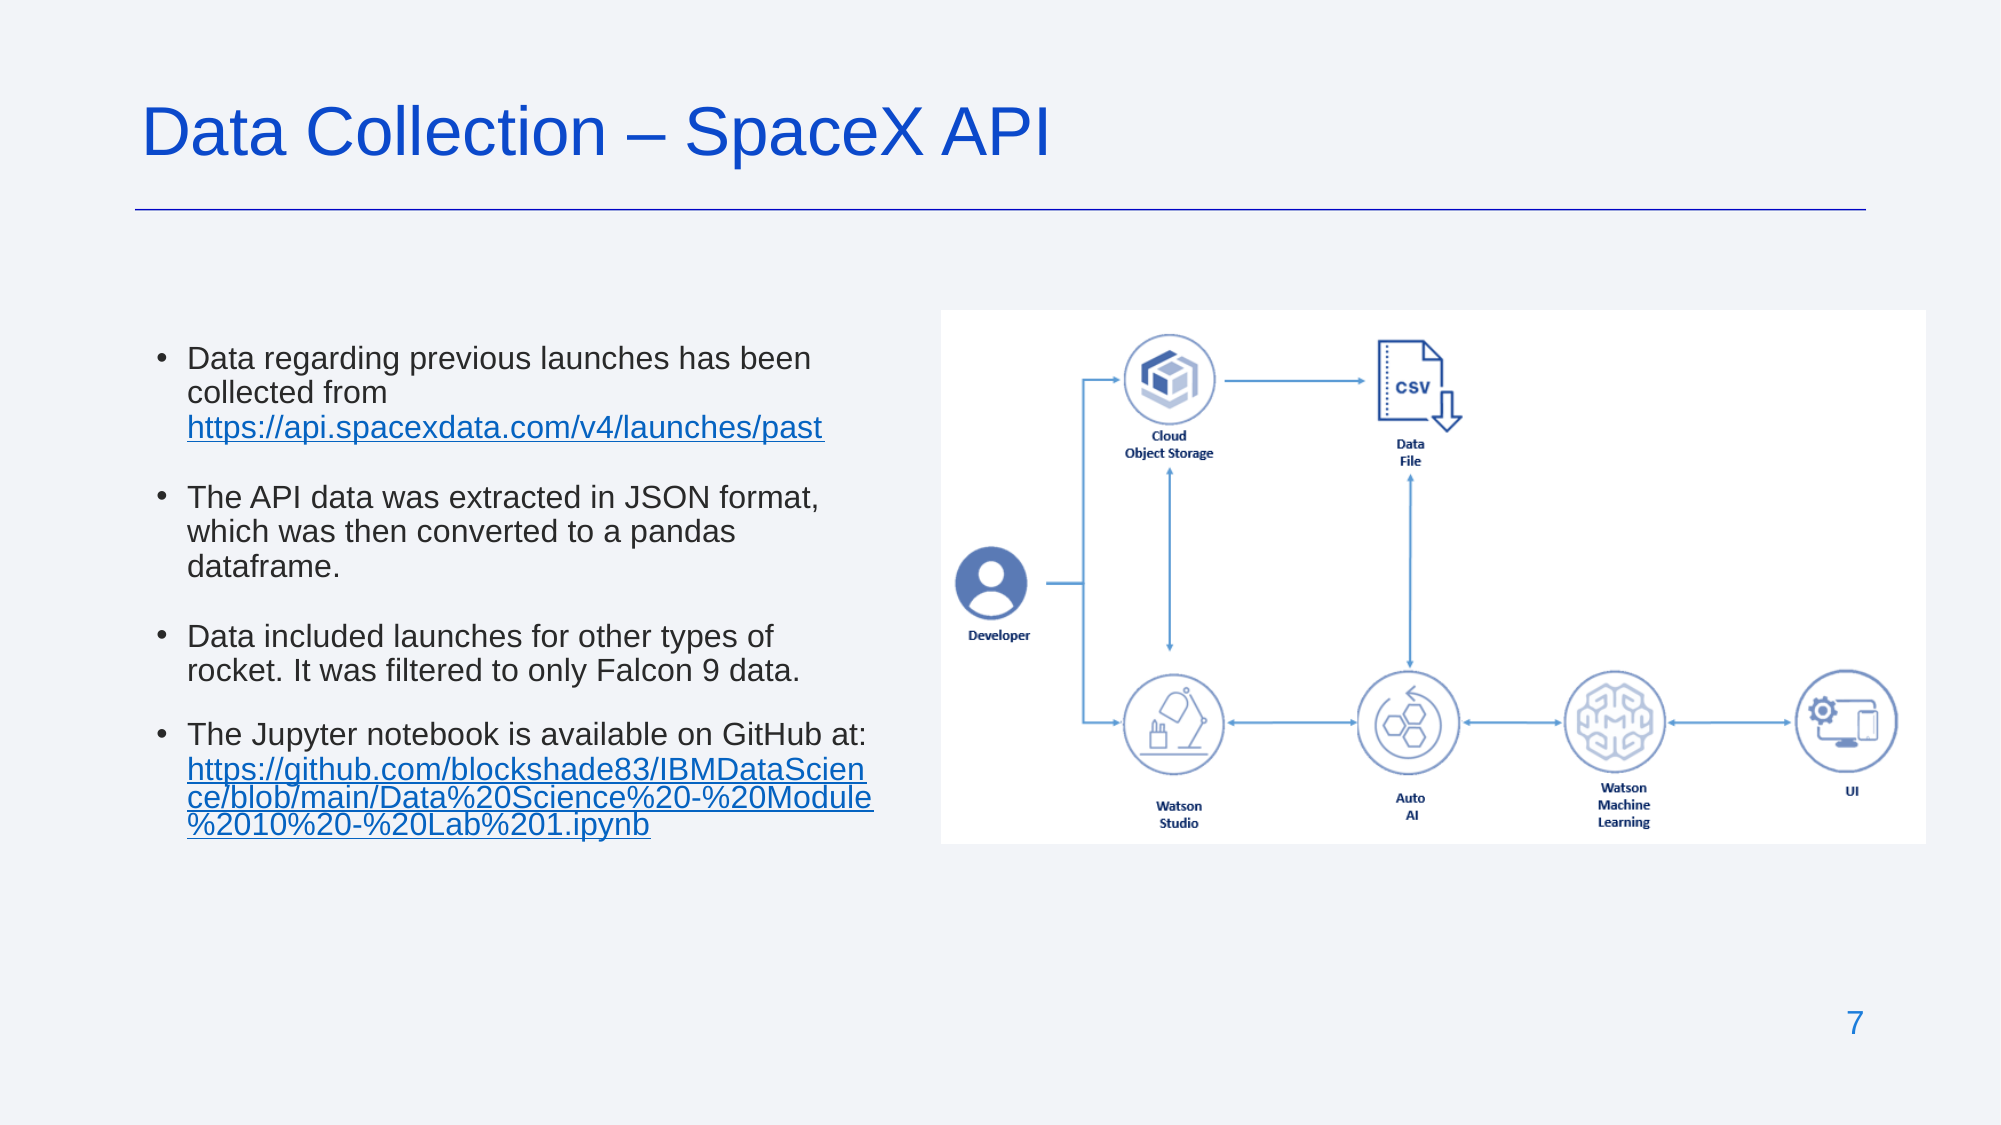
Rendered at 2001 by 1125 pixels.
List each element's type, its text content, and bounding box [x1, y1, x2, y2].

list Data regarding previous launches has been collected from https://api.spacexdata.com/v4/launches/past The API data was extracted in JSON format, which was then converted to a pandas dataframe. Data included launches for other types of rocket. It was filtered to only Falcon 9 data. The Jupyter notebook is available on GitHub at: https://github.com/blockshade83/IBMDataScience/blob/main/Data%20Science%20-%20Module%2010%20-%20Lab%201.ipynb [134, 295, 896, 989]
picture [0, 0, 2001, 1125]
text_box Data Collection – SpaceX API [126, 88, 1852, 179]
slide_number ‹#› [1429, 988, 1880, 1055]
